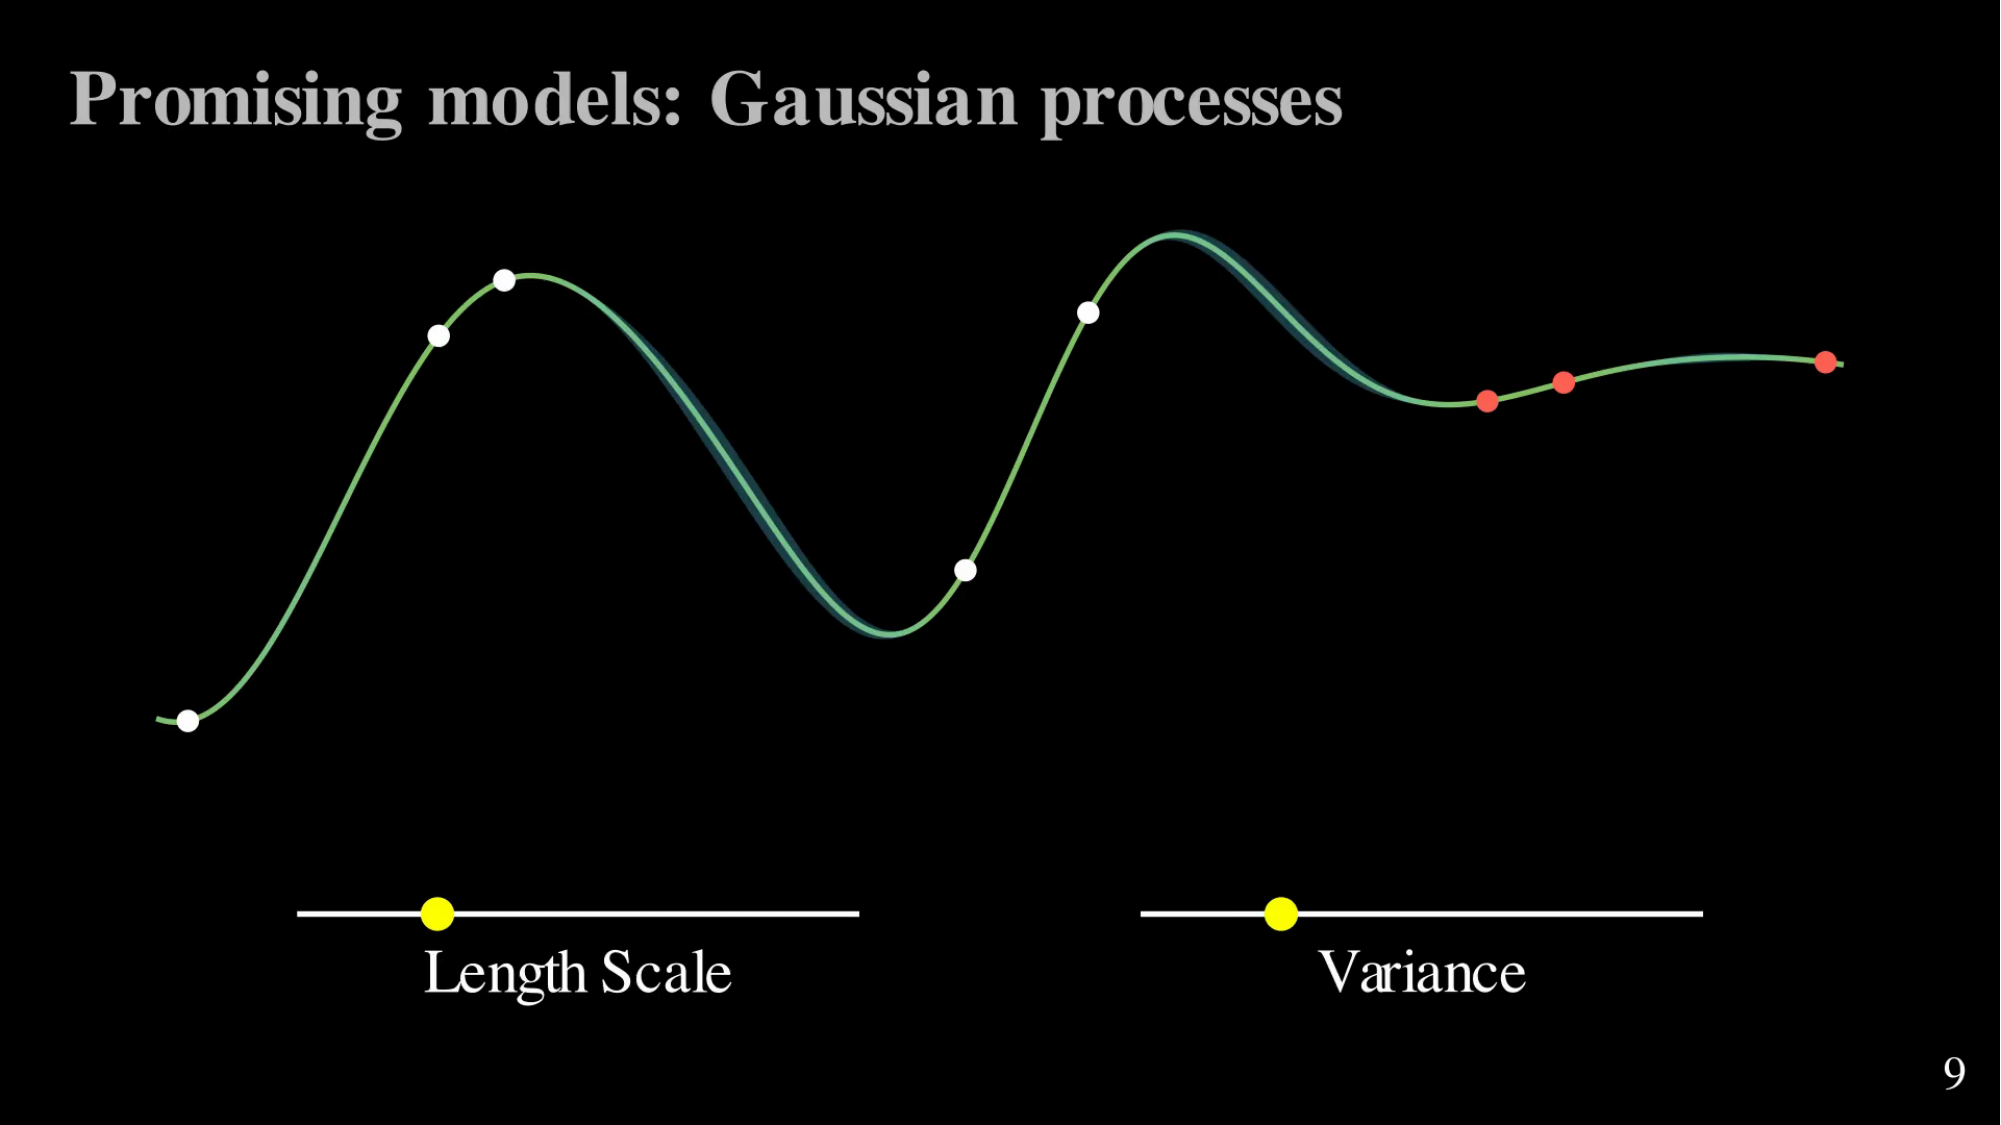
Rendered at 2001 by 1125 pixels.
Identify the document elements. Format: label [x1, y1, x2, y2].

text_box [0, 0, 2000, 1125]
